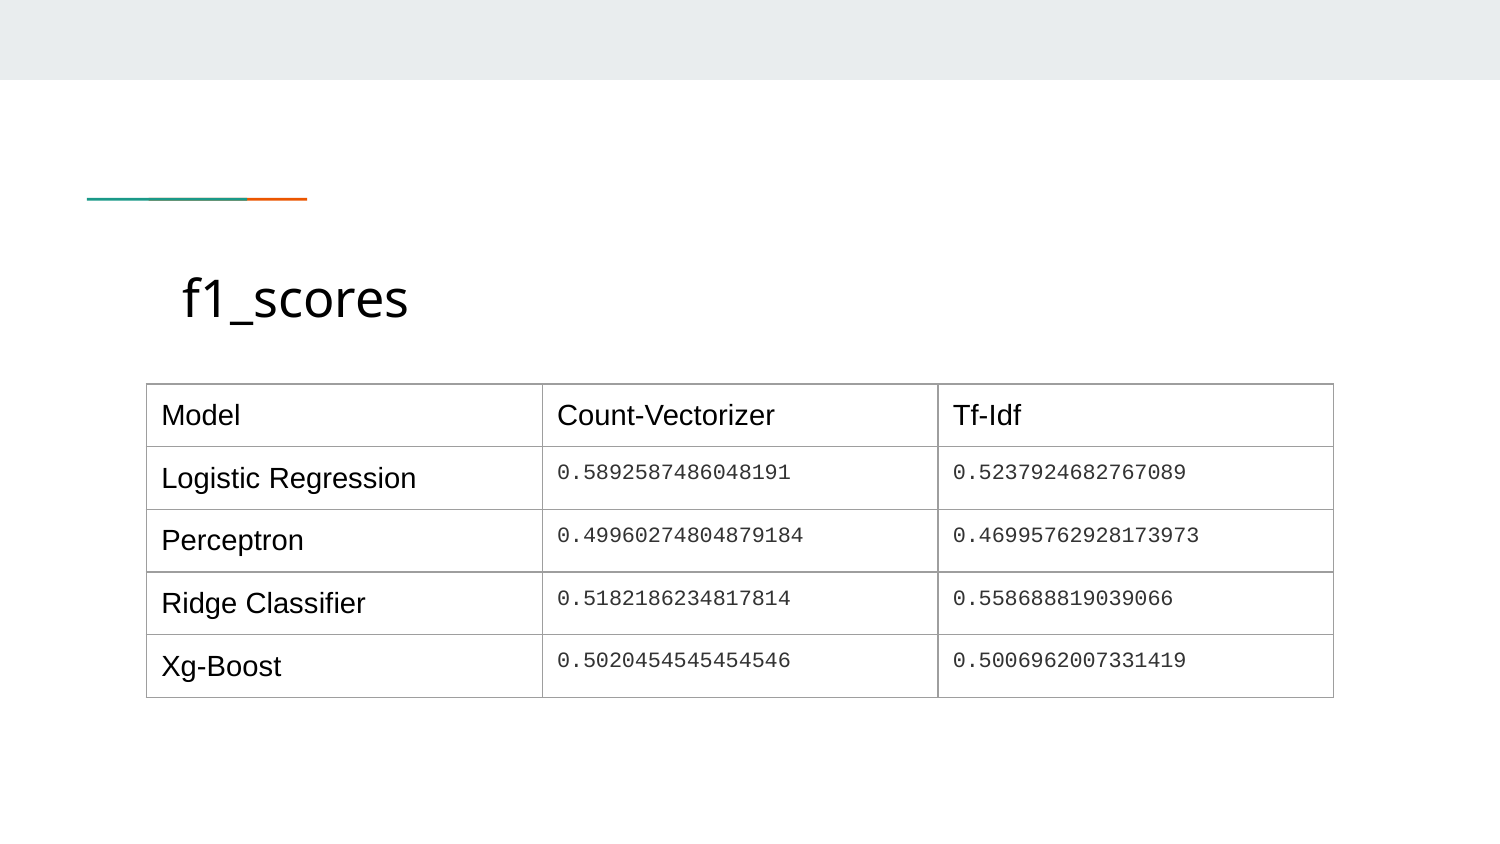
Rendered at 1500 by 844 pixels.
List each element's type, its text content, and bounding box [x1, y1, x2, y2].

table_cell 0.5020454545454546 [543, 635, 937, 697]
table_cell Logistic Regression [147, 447, 542, 509]
table_cell 0.558688819039066 [939, 573, 1333, 634]
table_cell 0.5182186234817814 [543, 573, 937, 634]
text_box f1_scores [167, 249, 727, 343]
table_header Tf-Idf [939, 385, 1333, 446]
table_cell 0.5006962007331419 [939, 635, 1333, 697]
table_cell 0.5892587486048191 [543, 447, 937, 509]
table_cell Ridge Classifier [147, 573, 542, 634]
table_cell 0.49960274804879184 [543, 510, 937, 571]
table_cell Xg-Boost [147, 635, 542, 697]
table_cell 0.46995762928173973 [939, 510, 1333, 571]
table_header Count-Vectorizer [543, 385, 937, 446]
table_cell 0.5237924682767089 [939, 447, 1333, 509]
table_header Model [147, 385, 542, 446]
table_cell Perceptron [147, 510, 542, 571]
